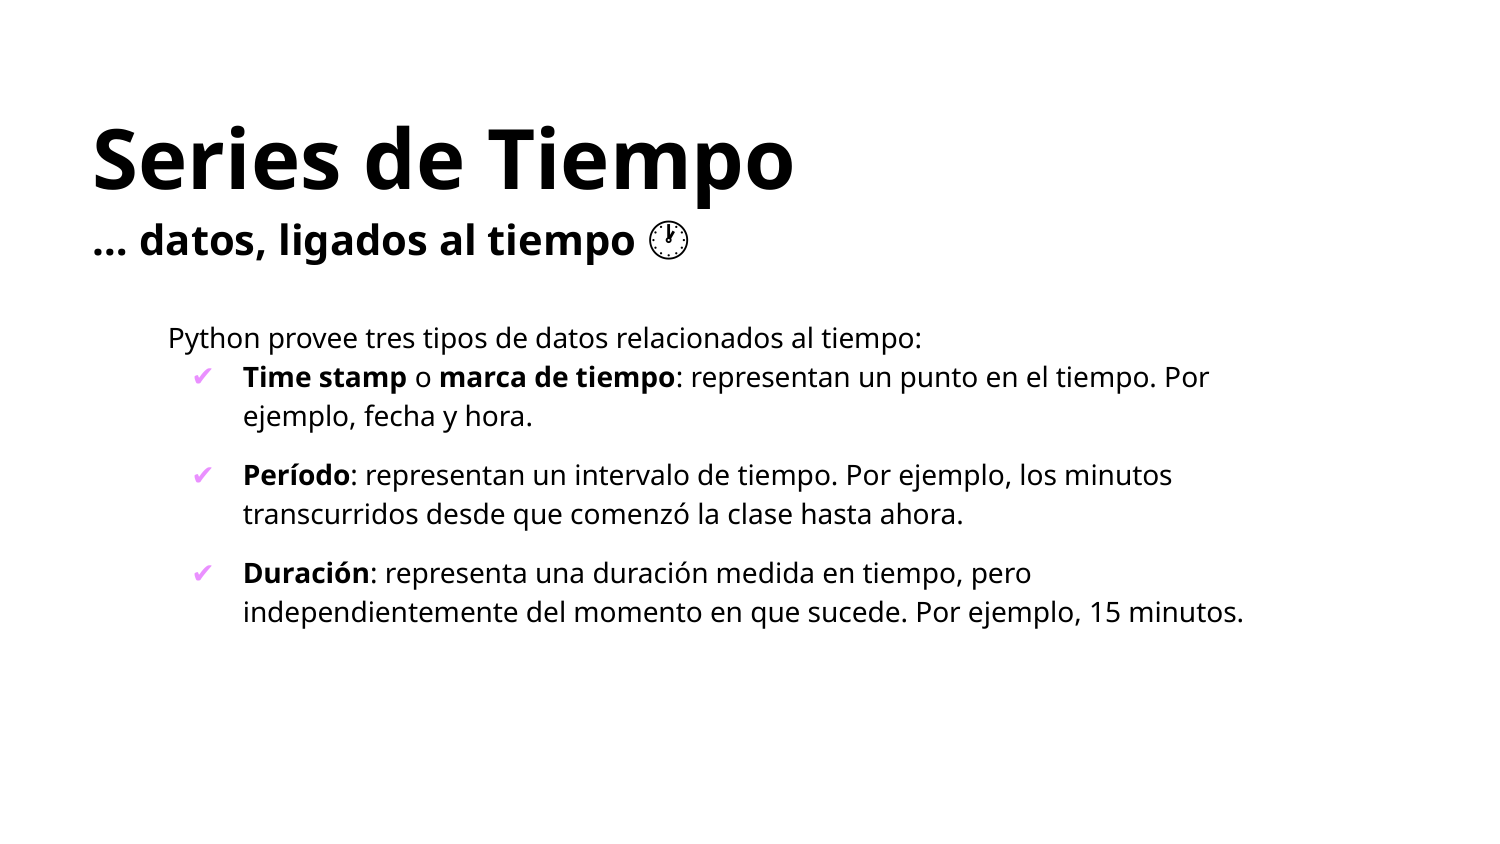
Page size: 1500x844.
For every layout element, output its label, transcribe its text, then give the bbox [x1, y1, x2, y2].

text_box Series de Tiempo … datos, ligados al tiempo 🕐 [77, 76, 1221, 239]
text_box Python provee tres tipos de datos relacionados al tiempo: Time stamp o marca de tiempo: representan un punto en el tiempo. Por ejemplo, fecha y hora. Período: representan un intervalo de tiempo. Por ejemplo, los minutos transcurridos desde que comenzó la clase hasta ahora. Duración: representa una duración medida en tiempo, pero independientemente del momento en que sucede. Por ejemplo, 15 minutos. [78, 300, 1263, 703]
